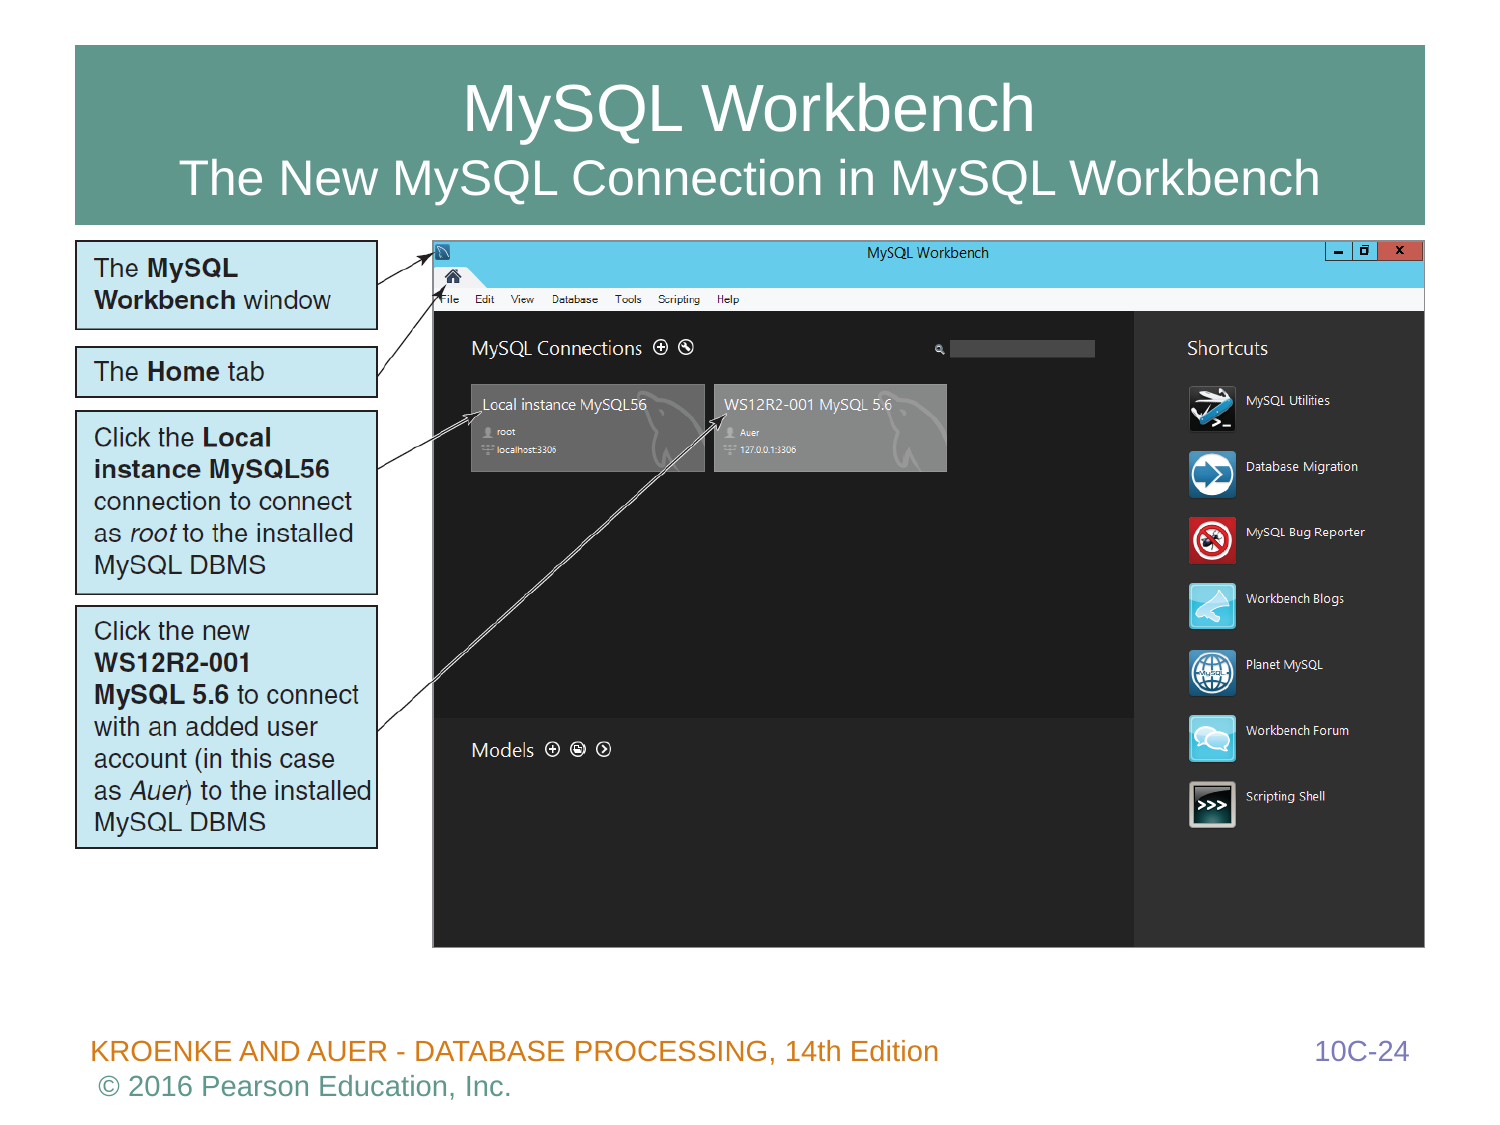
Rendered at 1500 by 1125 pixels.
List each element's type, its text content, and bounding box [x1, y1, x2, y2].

footer KROENKE AND AUER - DATABASE PROCESSING, 14th Edition © 2016 Pearson Education, Inc. [74, 1024, 963, 1104]
picture [74, 240, 1426, 948]
title MySQL Workbench The New MySQL Connection in MySQL Workbench [74, 44, 1426, 226]
slide_number 10C-24 [1074, 1024, 1426, 1103]
